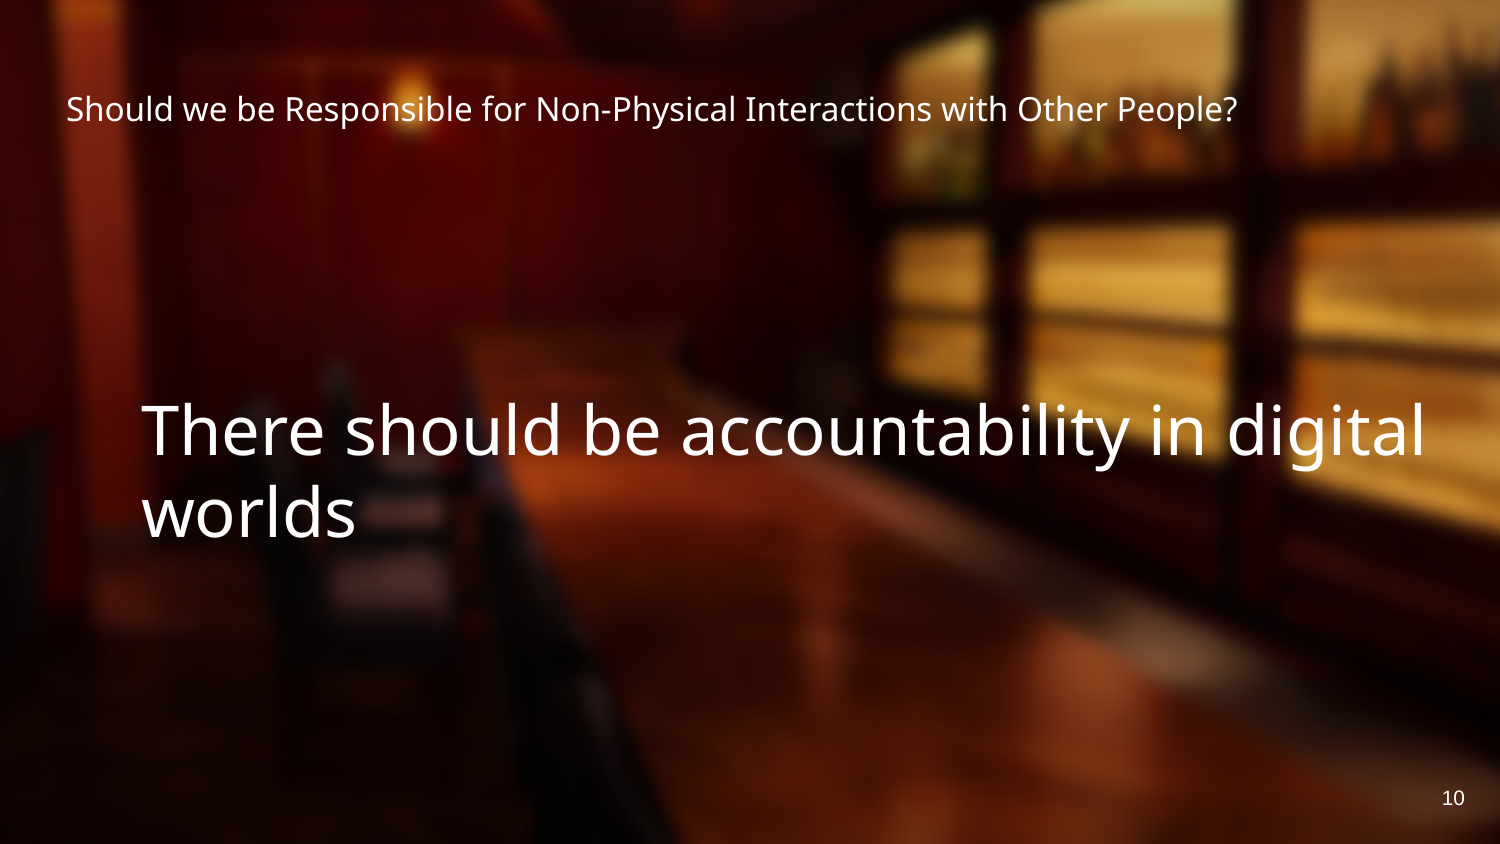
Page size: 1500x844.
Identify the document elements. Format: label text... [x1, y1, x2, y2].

picture [0, 0, 1500, 844]
title Should we be Responsible for Non-Physical Interactions with Other People? [51, 72, 1449, 167]
slide_number 10 [1389, 764, 1480, 830]
list There should be accountability in digital worlds [51, 189, 1449, 750]
